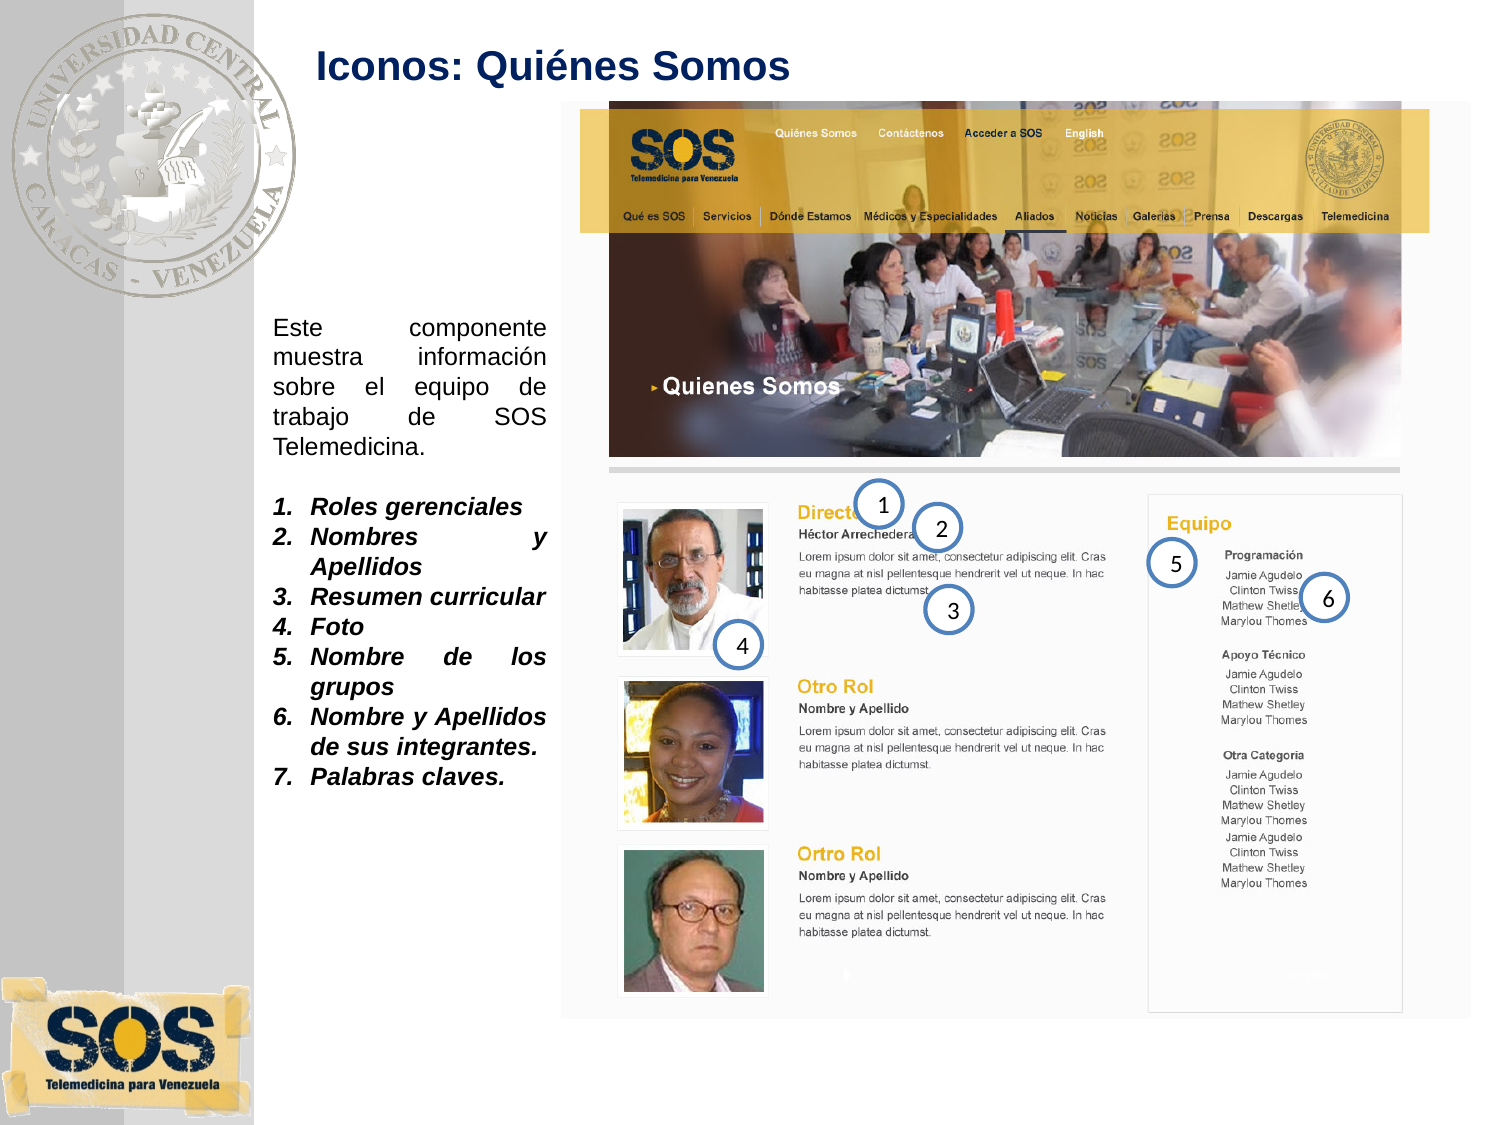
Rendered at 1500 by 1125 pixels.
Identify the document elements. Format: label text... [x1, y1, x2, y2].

picture [1, 976, 254, 1118]
text_box Este componente muestra información sobre el equipo de trabajo de SOS Telemedicina. Roles gerenciales Nombres y Apellidos Resumen curricular Foto Nombre de los grupos Nombre y Apellidos de sus integrantes. Palabras claves. [257, 303, 555, 863]
text_box Iconos: Quiénes Somos [301, 30, 1459, 96]
picture [560, 101, 1471, 1019]
